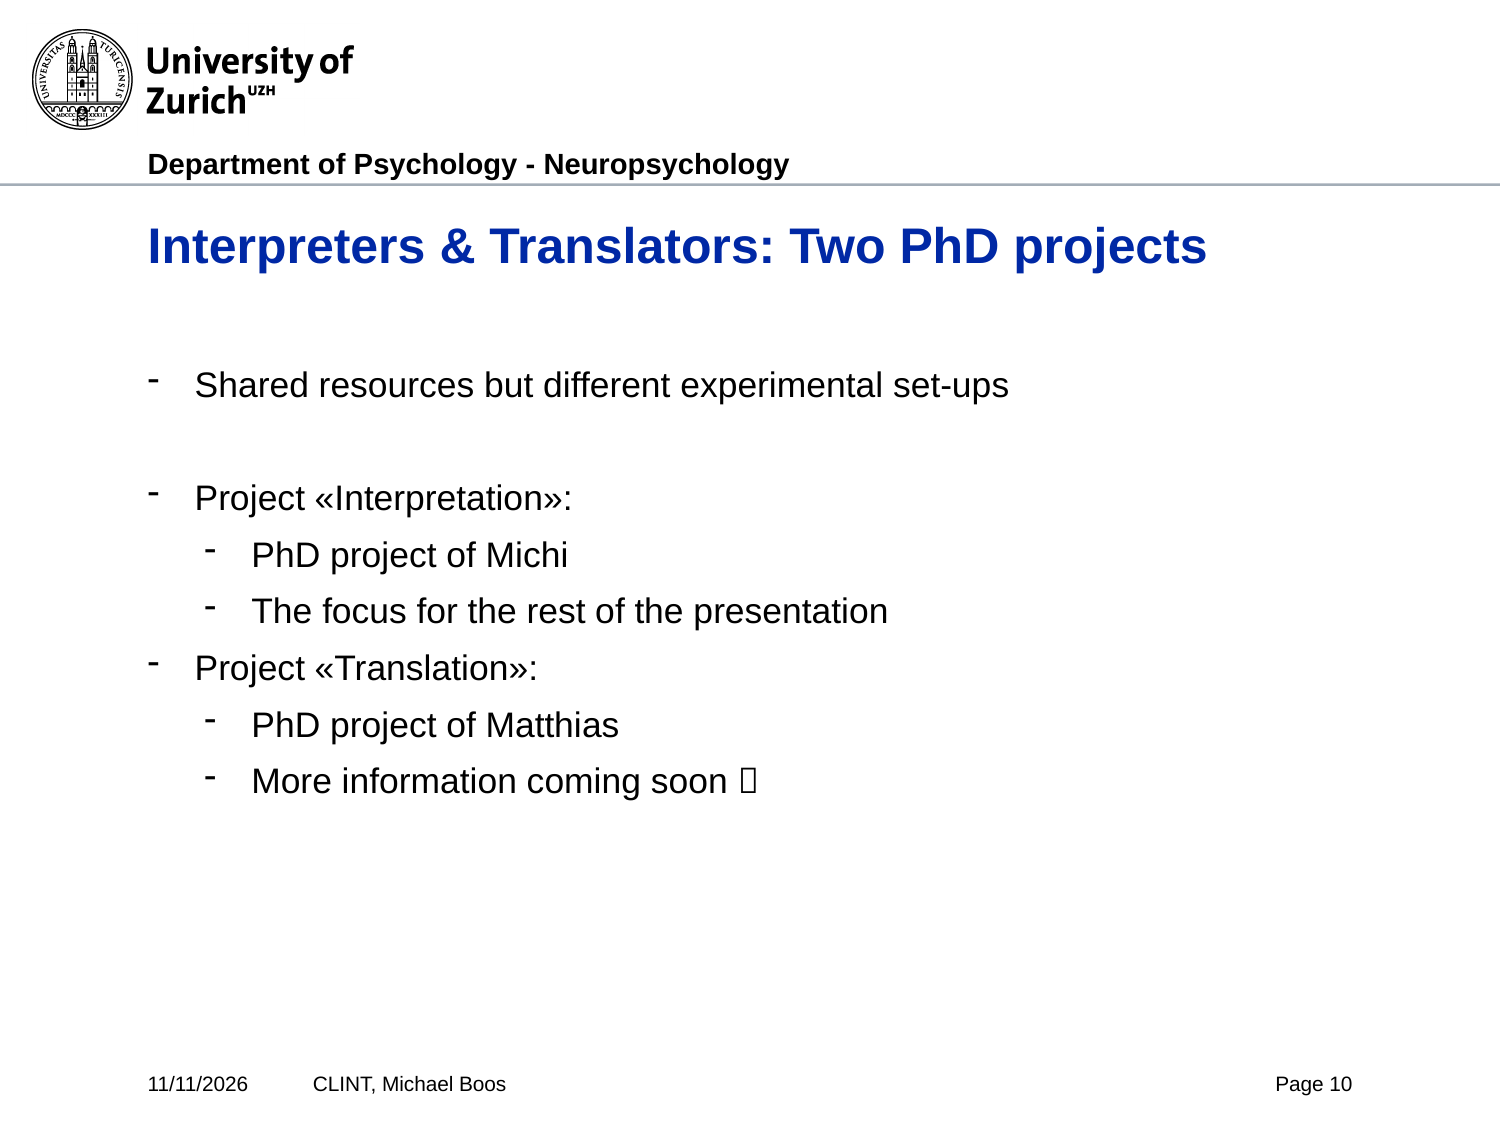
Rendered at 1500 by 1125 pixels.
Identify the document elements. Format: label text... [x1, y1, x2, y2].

list Shared resources but different experimental set-ups Project «Interpretation»: PhD project of Michi The focus for the rest of the presentation Project «Translation»: PhD project of Matthias More information coming soon  [147, 361, 1353, 1000]
slide_number Page 10 [1222, 1070, 1353, 1106]
footer CLINT, Michael Boos [312, 1070, 1176, 1106]
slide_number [147, 1070, 301, 1106]
title Interpreters & Translators: Two PhD projects [147, 208, 1353, 291]
picture [26, 23, 360, 136]
